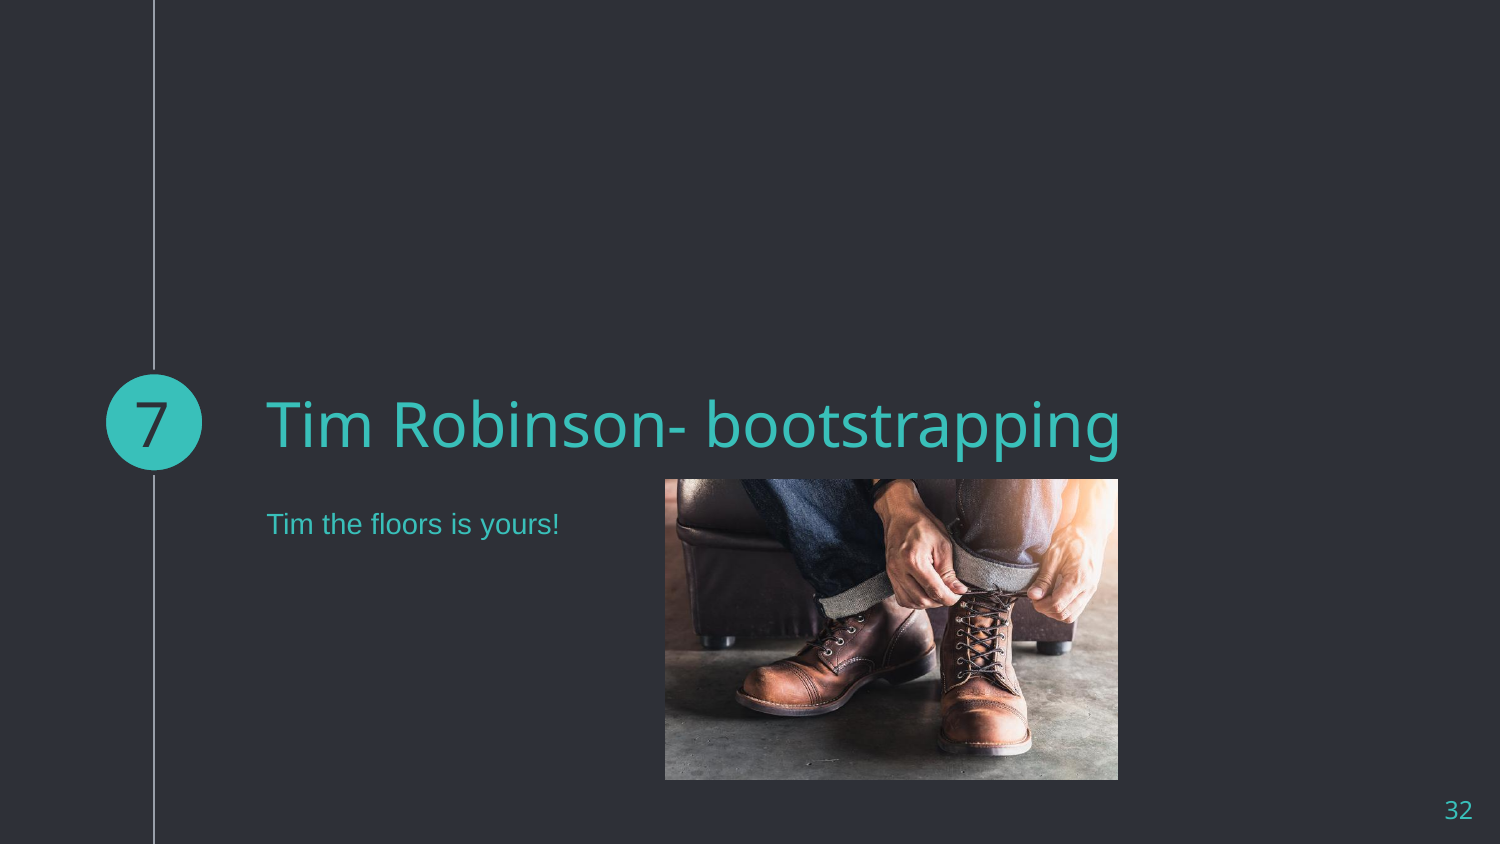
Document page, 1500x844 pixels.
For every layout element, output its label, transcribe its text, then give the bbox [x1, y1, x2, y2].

slide_number 32 [1398, 779, 1489, 832]
picture [664, 479, 1118, 780]
title Tim Robinson- bootstrapping [250, 378, 1362, 466]
text_box Tim the floors is yours! [251, 497, 576, 548]
text_box 7 [86, 373, 218, 471]
